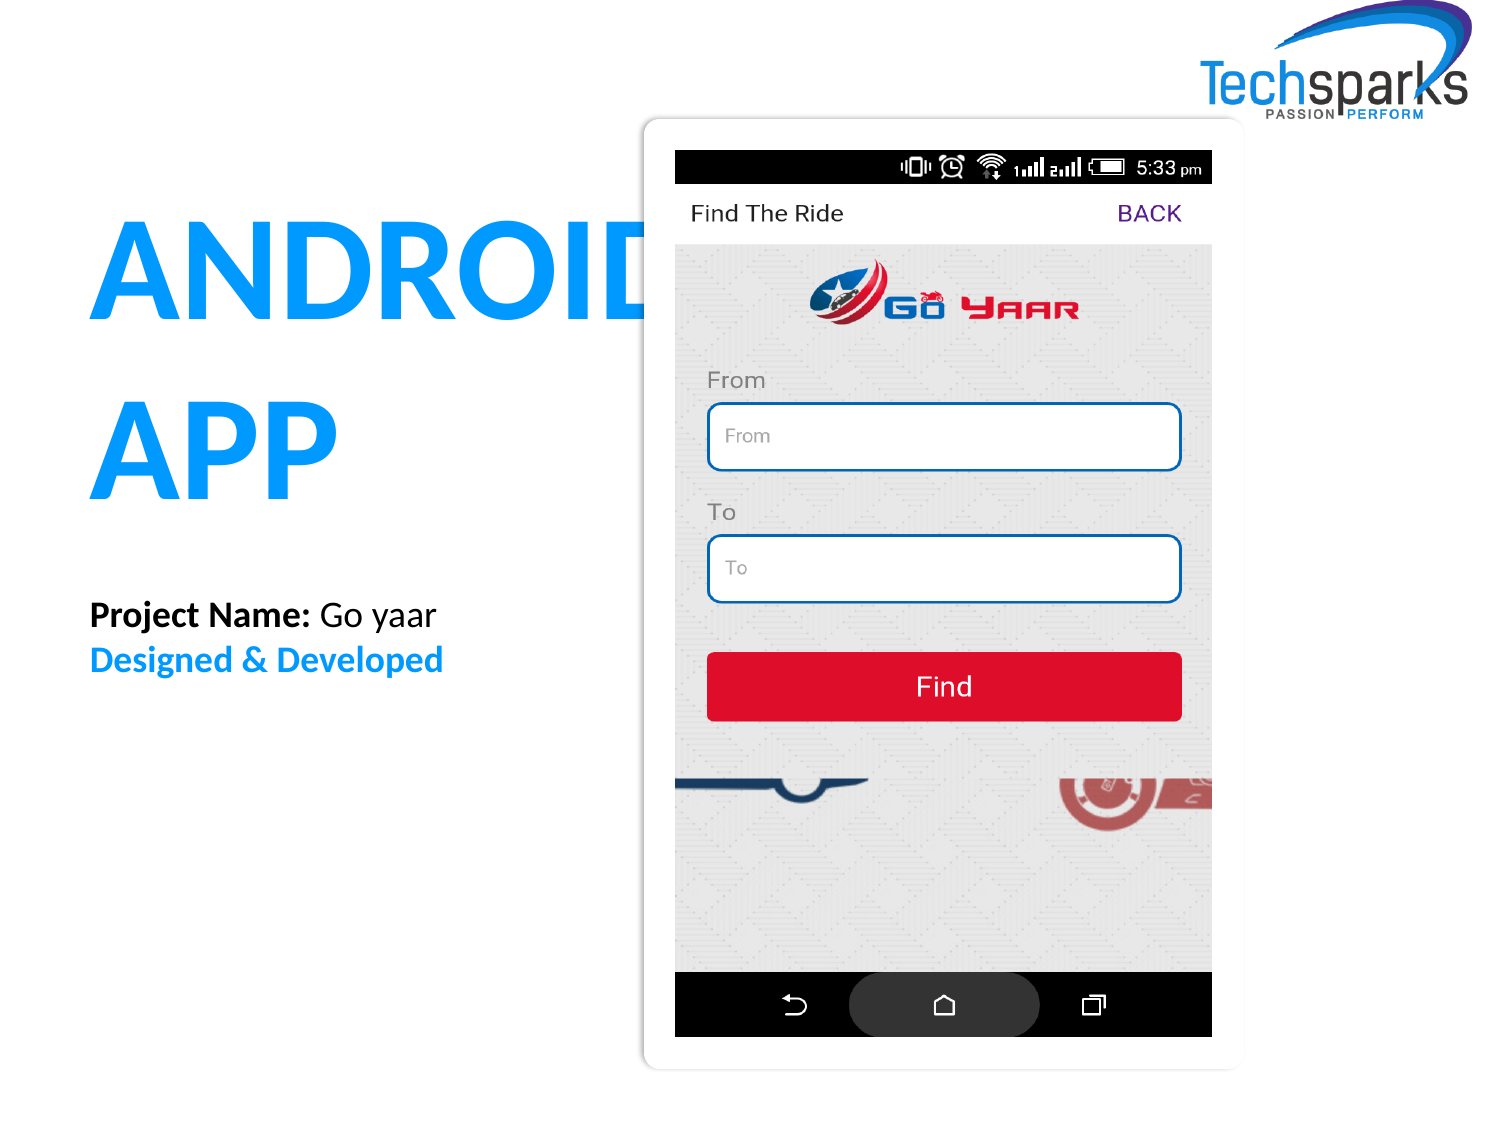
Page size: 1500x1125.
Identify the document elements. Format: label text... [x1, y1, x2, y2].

picture [674, 149, 1213, 1038]
picture [1199, 0, 1472, 119]
text_box ANDROID APP Project Name: Go yaar Designed & Developed [75, 162, 638, 733]
